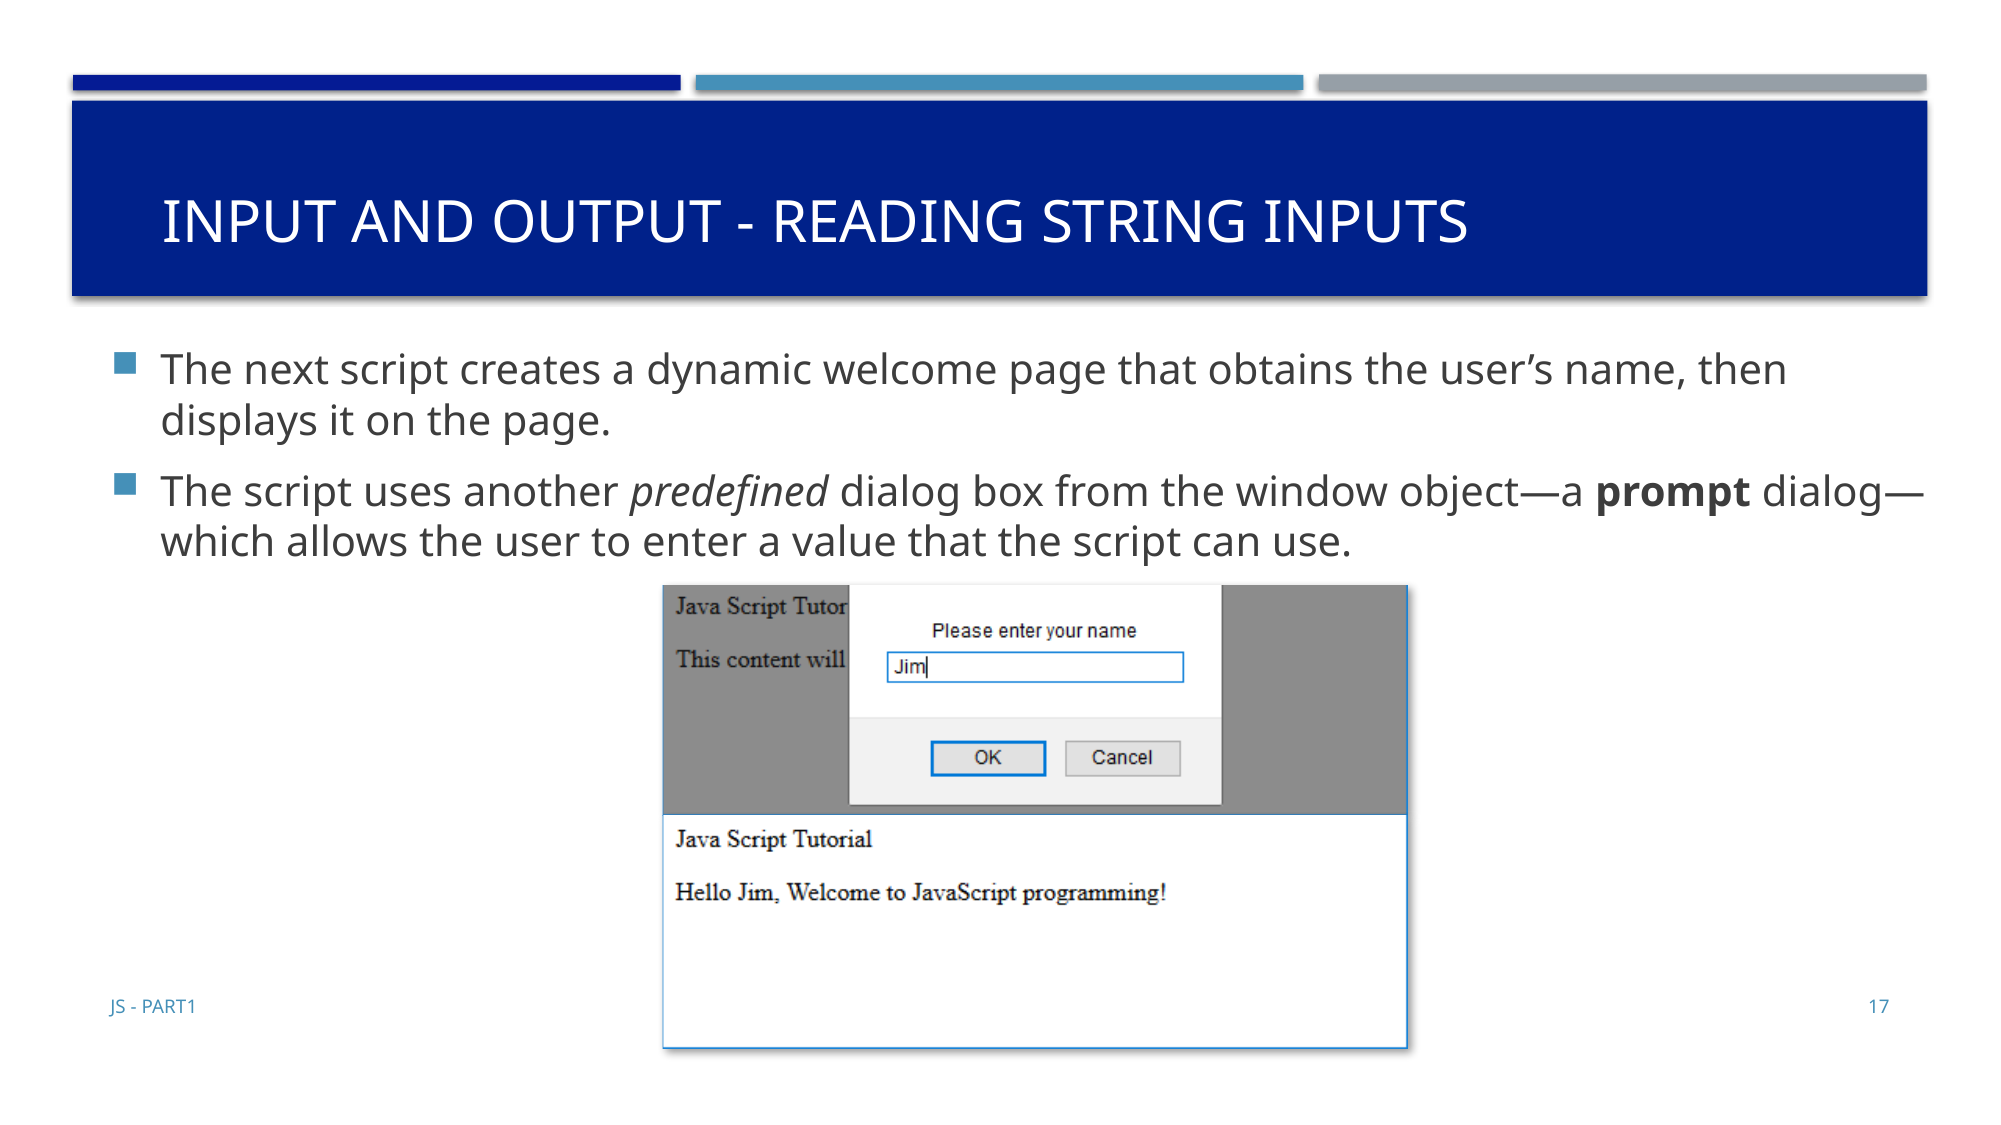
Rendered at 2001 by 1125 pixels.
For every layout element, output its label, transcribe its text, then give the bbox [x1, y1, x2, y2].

slide_number 17 [1732, 977, 1905, 1037]
picture [662, 585, 1409, 1050]
footer JS - Part1 [95, 976, 656, 1037]
list The next script creates a dynamic welcome page that obtains the user’s name, then displays it on the page. The script uses another predefined dialog box from the window object—a prompt dialog—which allows the user to enter a value that the script can use. [95, 295, 1957, 962]
title INPUT and OUTPUT - Reading String InputS [147, 98, 1823, 262]
